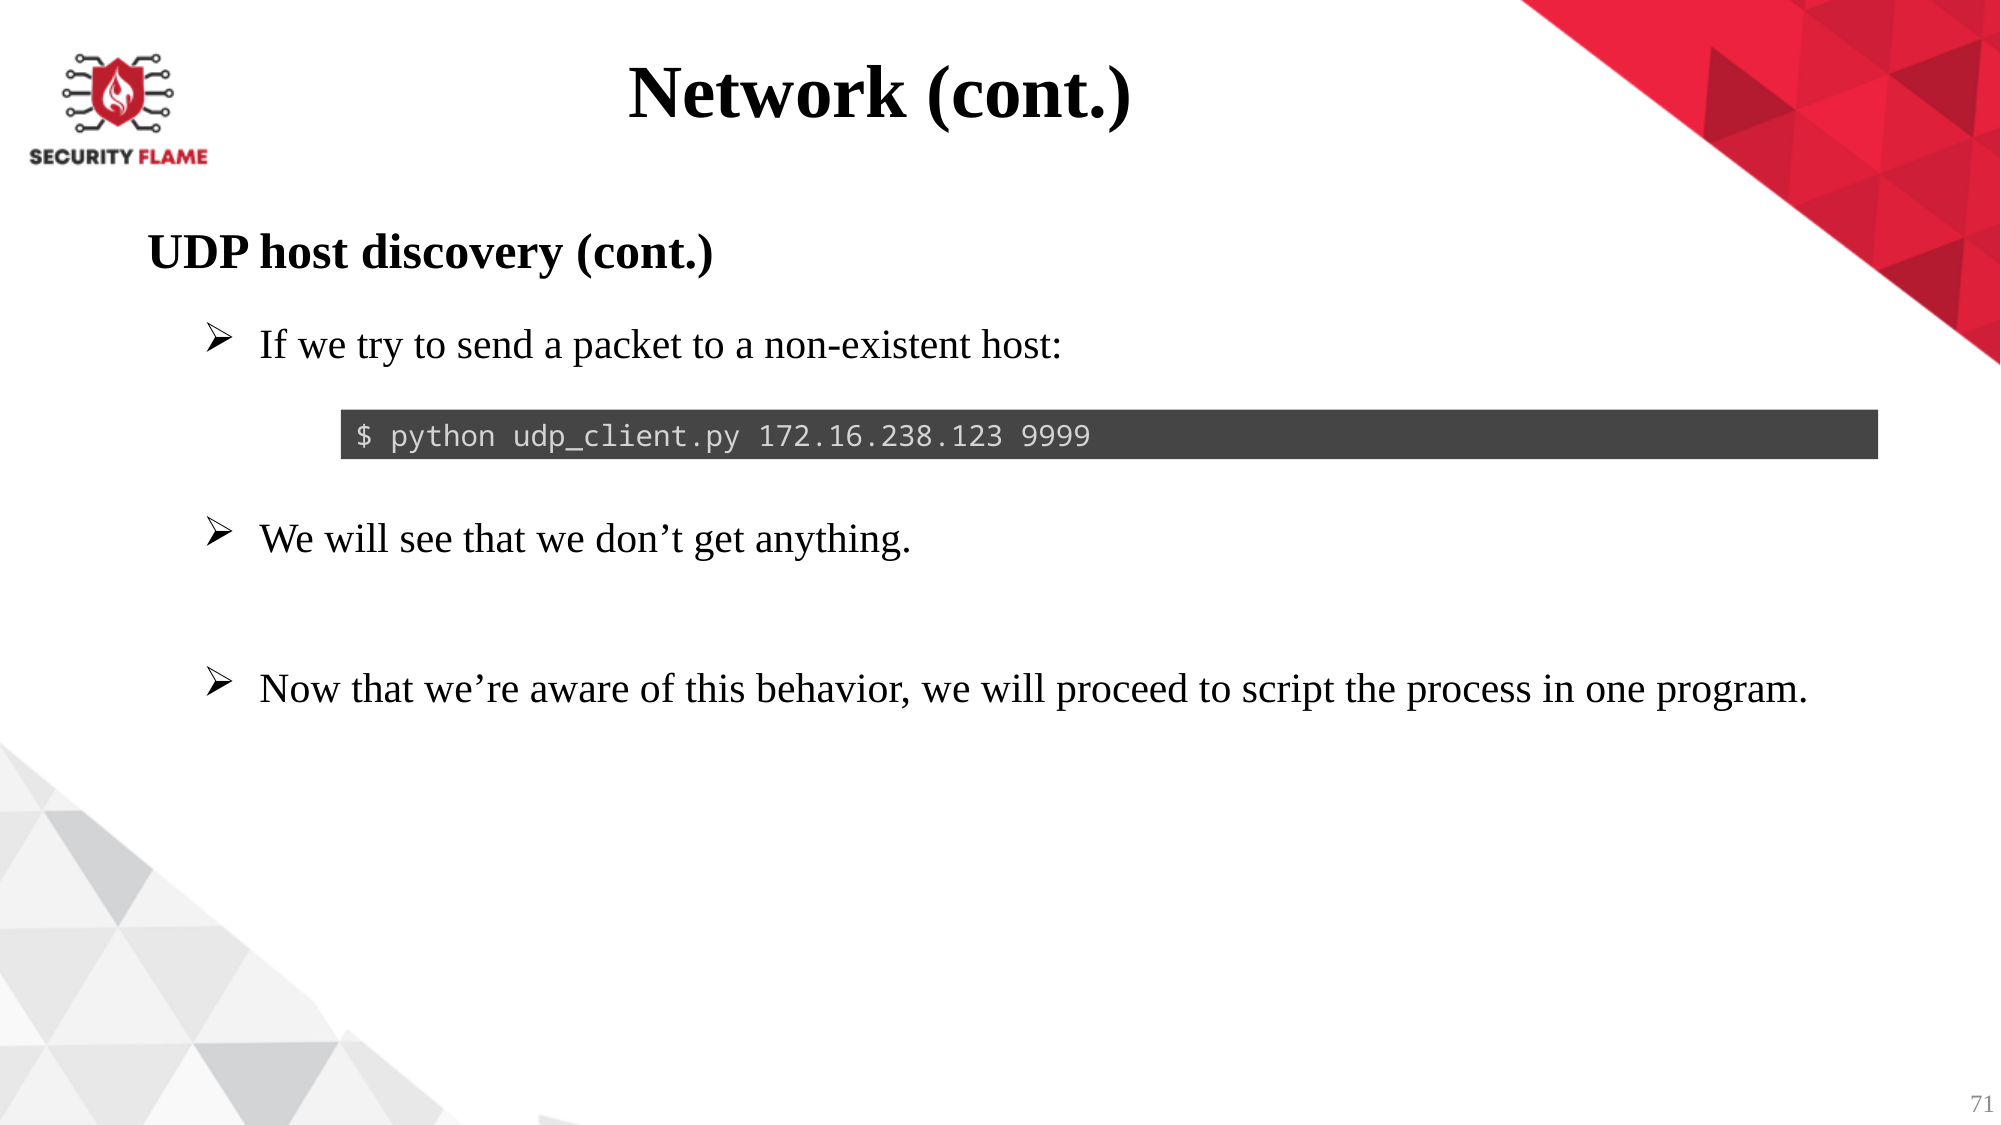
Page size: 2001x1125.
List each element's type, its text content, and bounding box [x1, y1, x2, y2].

text_box If we try to send a packet to a non-existent host: [188, 309, 1863, 375]
text_box We will see that we don’t get anything. Now that we’re aware of this behavior, we will proceed to script the process in one program. [188, 503, 1863, 719]
text_box Network (cont.) [613, 35, 1185, 140]
picture [0, 0, 2001, 1125]
text_box $ python udp_client.py 172.16.238.123 9999 [340, 409, 1879, 460]
slide_number 71 [1908, 1072, 2000, 1125]
text_box UDP host discovery (cont.) [132, 210, 1834, 286]
